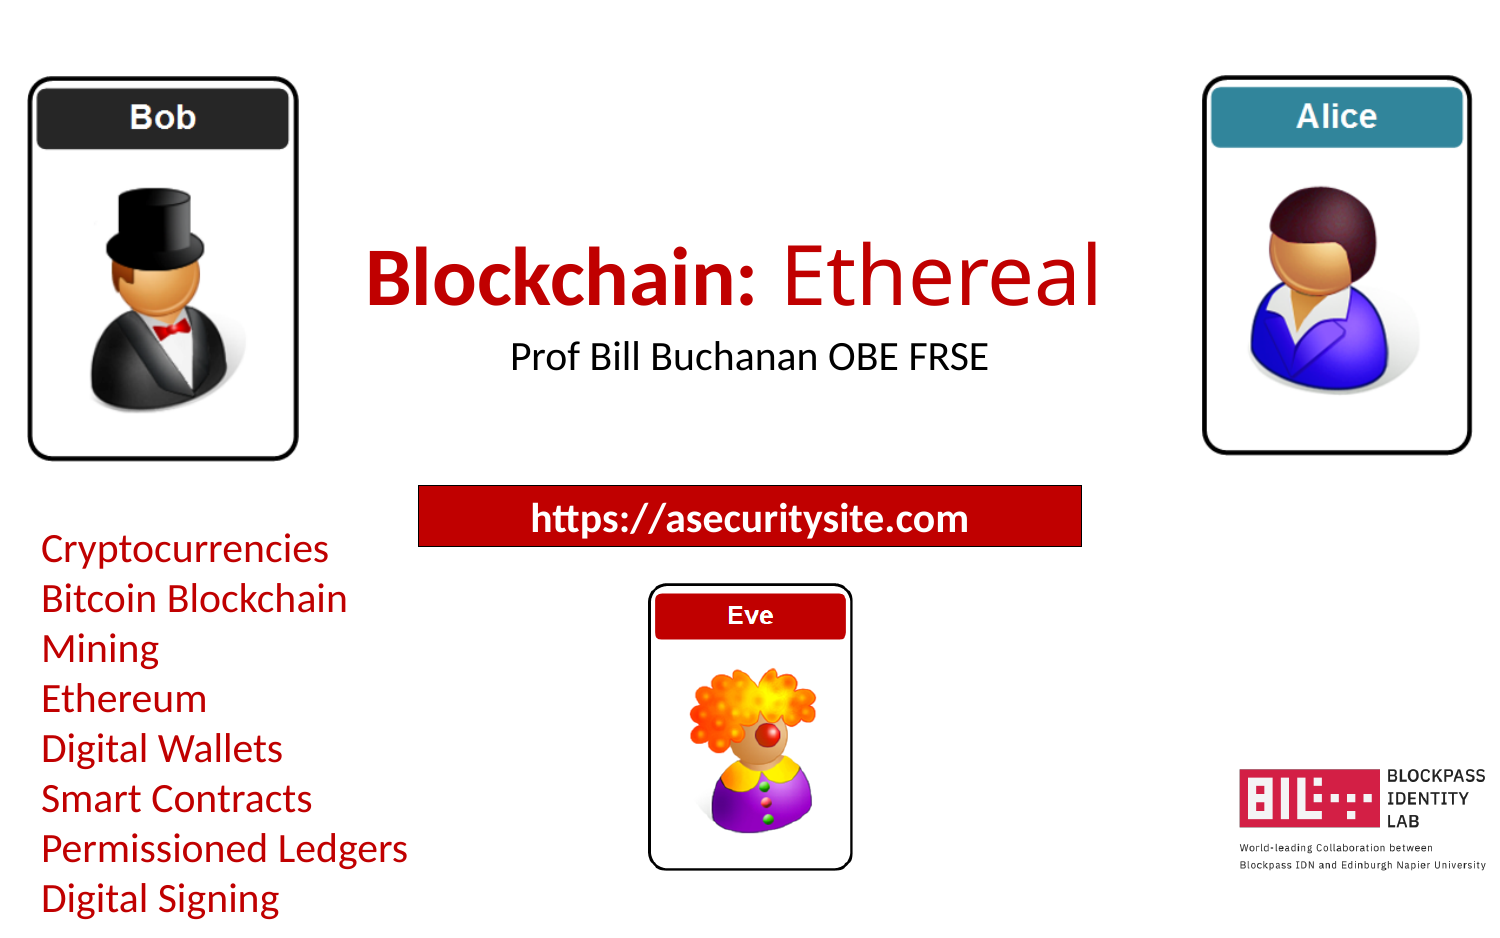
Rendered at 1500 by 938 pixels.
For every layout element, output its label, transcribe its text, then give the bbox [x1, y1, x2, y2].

picture [1156, 719, 1500, 933]
list Prof Bill Buchanan OBE FRSE [186, 328, 1313, 533]
picture [27, 75, 299, 462]
picture [647, 582, 853, 871]
text_box Cryptocurrencies Bitcoin Blockchain Mining Ethereum Digital Wallets Smart Contracts Permissioned Ledgers Digital Signing [33, 513, 417, 929]
title Blockchain: Ethereal [297, 34, 1171, 328]
text_box https://asecuritysite.com [418, 485, 1082, 547]
picture [1201, 74, 1473, 456]
